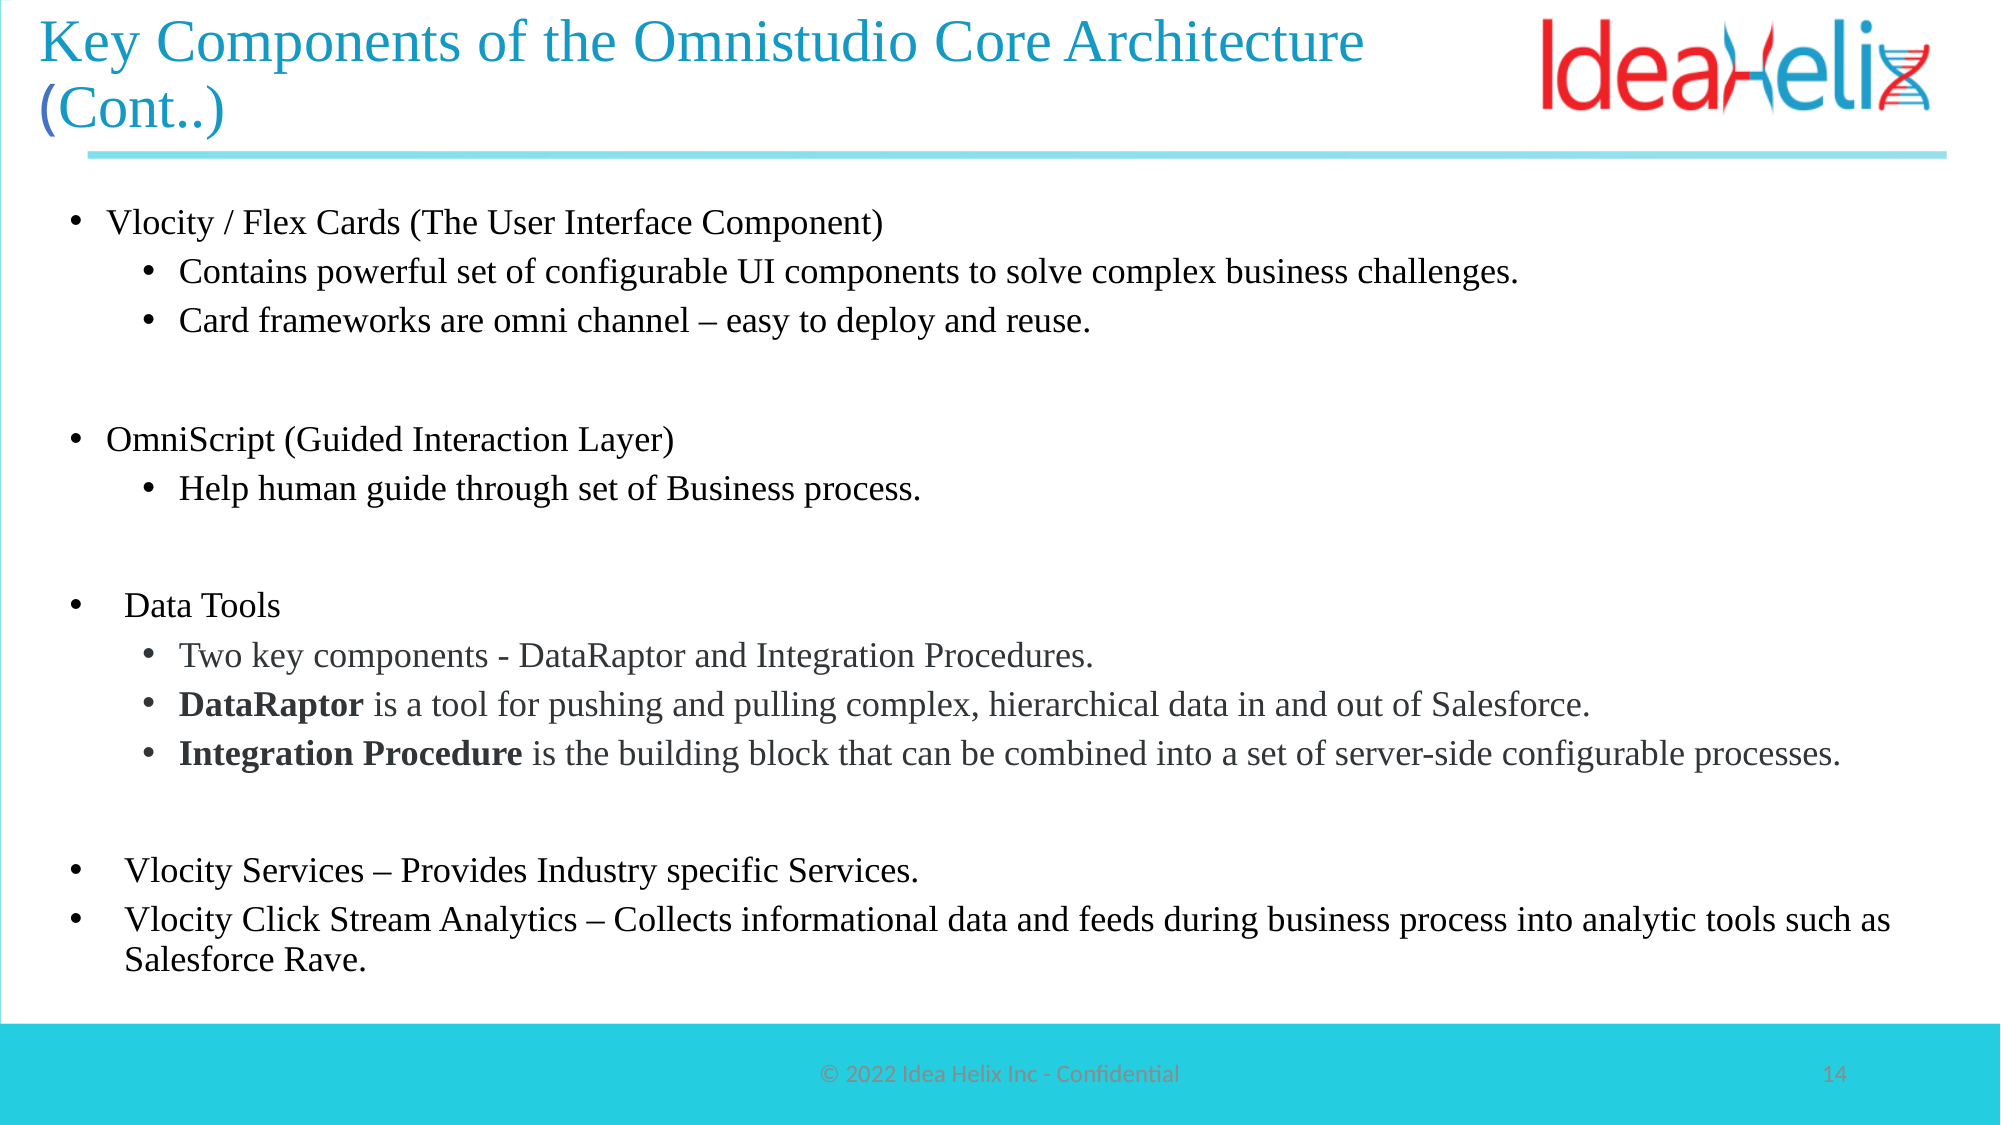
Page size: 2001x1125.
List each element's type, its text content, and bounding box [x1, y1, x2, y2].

slide_number 14 [1412, 1042, 1863, 1103]
picture [0, 0, 2001, 1125]
title Key Components of the Omnistudio Core Architecture (Cont..) [24, 0, 1571, 150]
footer © 2022 Idea Helix Inc - Confidential [662, 1042, 1338, 1103]
list Vlocity / Flex Cards (The User Interface Component) Contains powerful set of configurable UI components to solve complex business challenges. Card frameworks are omni channel – easy to deploy and reuse. OmniScript (Guided Interaction Layer) Help human guide through set of Business process. Data Tools Two key components - DataRaptor and Integration Procedures. DataRaptor is a tool for pushing and pulling complex, hierarchical data in and out of Salesforce. Integration Procedure is the building block that can be combined into a set of server-side configurable processes. Vlocity Services – Provides Industry specific Services. Vlocity Click Stream Analytics – Collects informational data and feeds during business process into analytic tools such as Salesforce Rave. [54, 195, 1974, 994]
